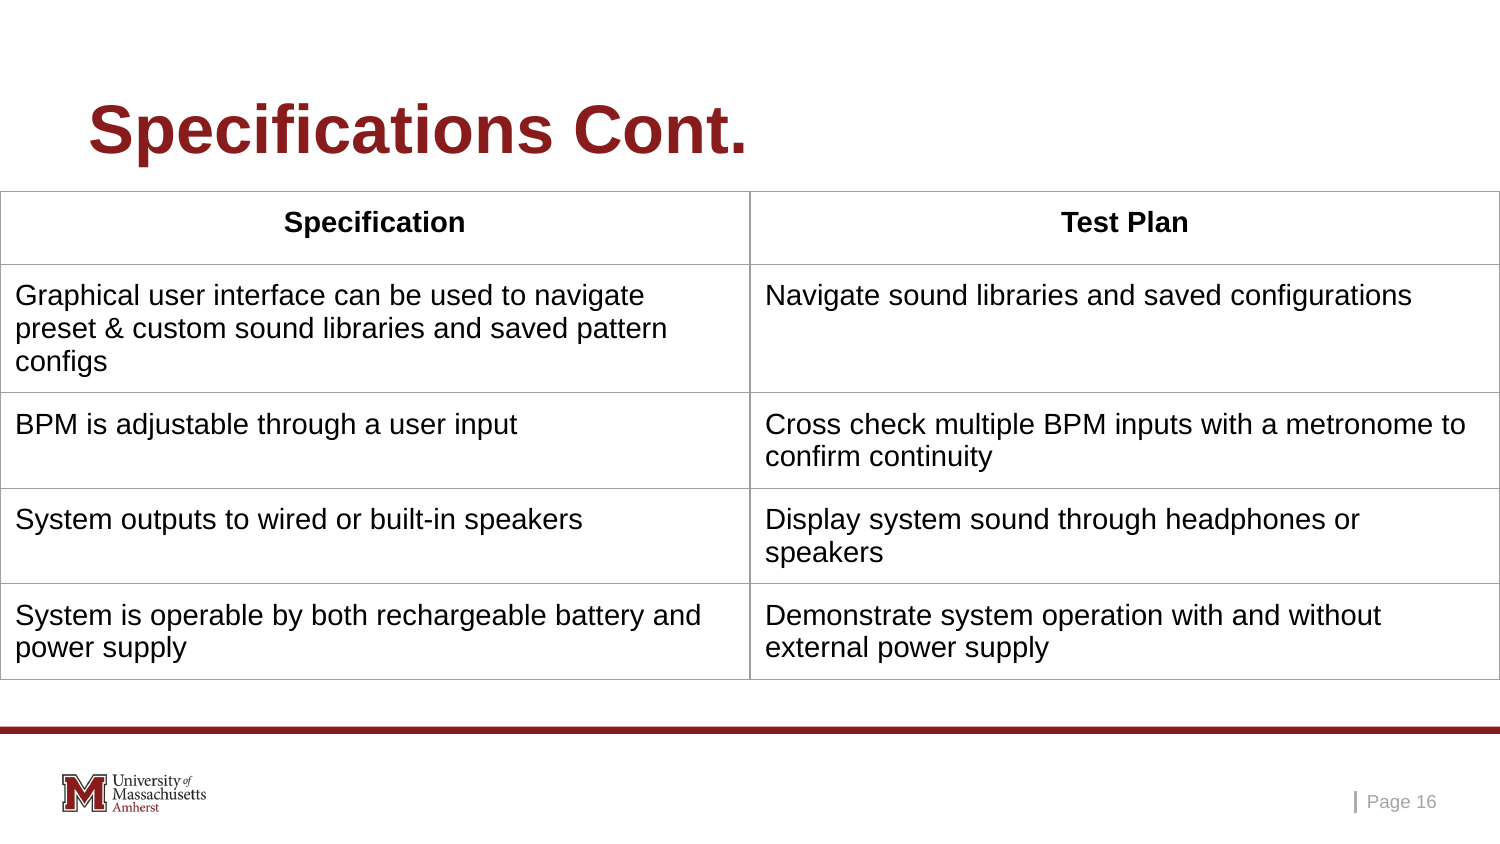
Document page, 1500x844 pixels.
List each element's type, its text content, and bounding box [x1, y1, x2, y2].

table_cell Cross check multiple BPM inputs with a metronome to confirm continuity [751, 393, 1499, 488]
table_header Specification [1, 192, 749, 264]
table_header Test Plan [751, 192, 1499, 264]
table_cell Demonstrate system operation with and without external power supply [751, 584, 1499, 679]
slide_number Page ‹#› [1355, 791, 1475, 812]
title Specifications Cont. [77, 91, 1425, 176]
table_cell Navigate sound libraries and saved configurations [751, 265, 1499, 392]
table_cell System is operable by both rechargeable battery and power supply [1, 584, 749, 679]
table_cell BPM is adjustable through a user input [1, 393, 749, 488]
table_cell Display system sound through headphones or speakers [751, 489, 1499, 583]
table_cell Graphical user interface can be used to navigate preset & custom sound libraries and saved pattern configs [1, 265, 749, 392]
picture [62, 774, 206, 812]
table_cell System outputs to wired or built-in speakers [1, 489, 749, 583]
